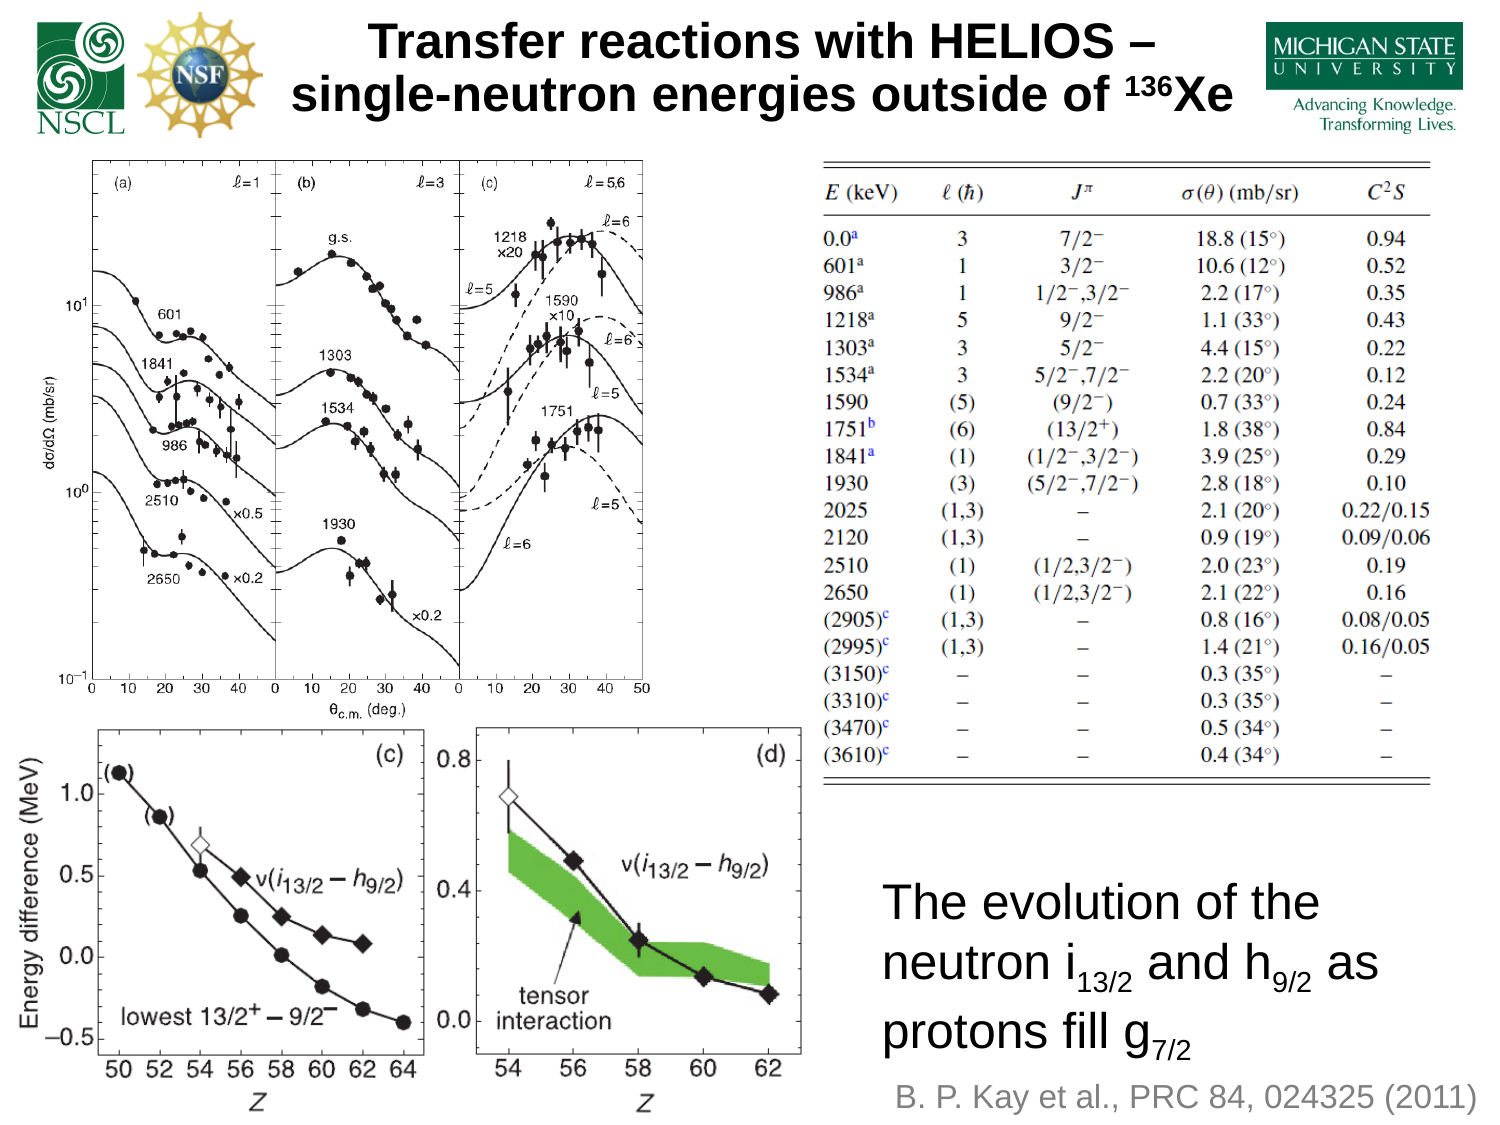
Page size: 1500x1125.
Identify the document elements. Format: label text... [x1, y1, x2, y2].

picture [137, 12, 263, 138]
picture [31, 16, 130, 140]
picture [1266, 22, 1463, 134]
title Transfer reactions with HELIOS – single-neutron energies outside of 136Xe [275, 12, 1250, 127]
picture [0, 152, 811, 1123]
picture [812, 153, 1443, 787]
text_box B. P. Kay et al., PRC 84, 024325 (2011) [880, 1067, 1500, 1123]
text_box The evolution of the neutron i13/2 and h9/2 as protons fill g7/2 [867, 862, 1443, 1074]
